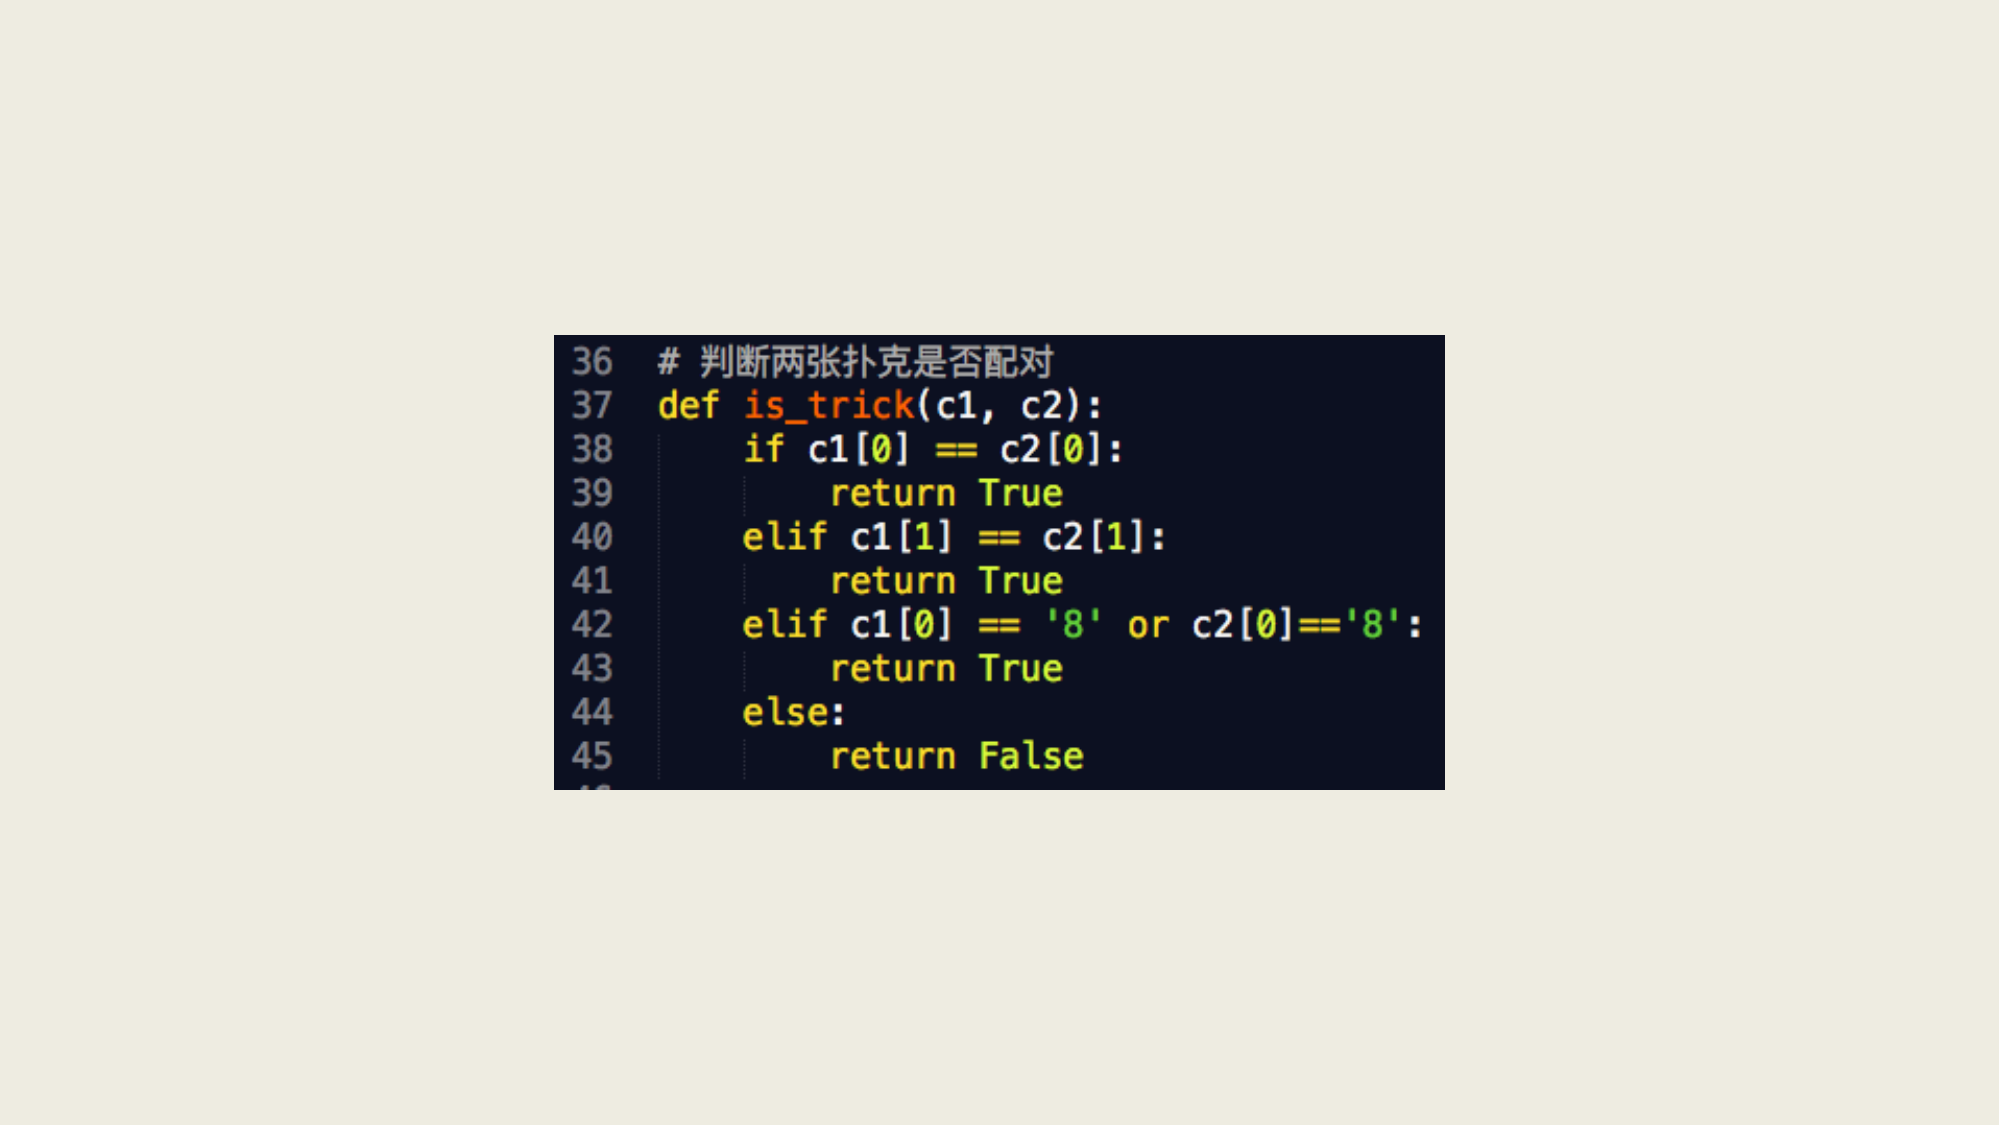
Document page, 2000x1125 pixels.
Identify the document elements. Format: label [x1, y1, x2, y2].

picture [554, 335, 1445, 790]
